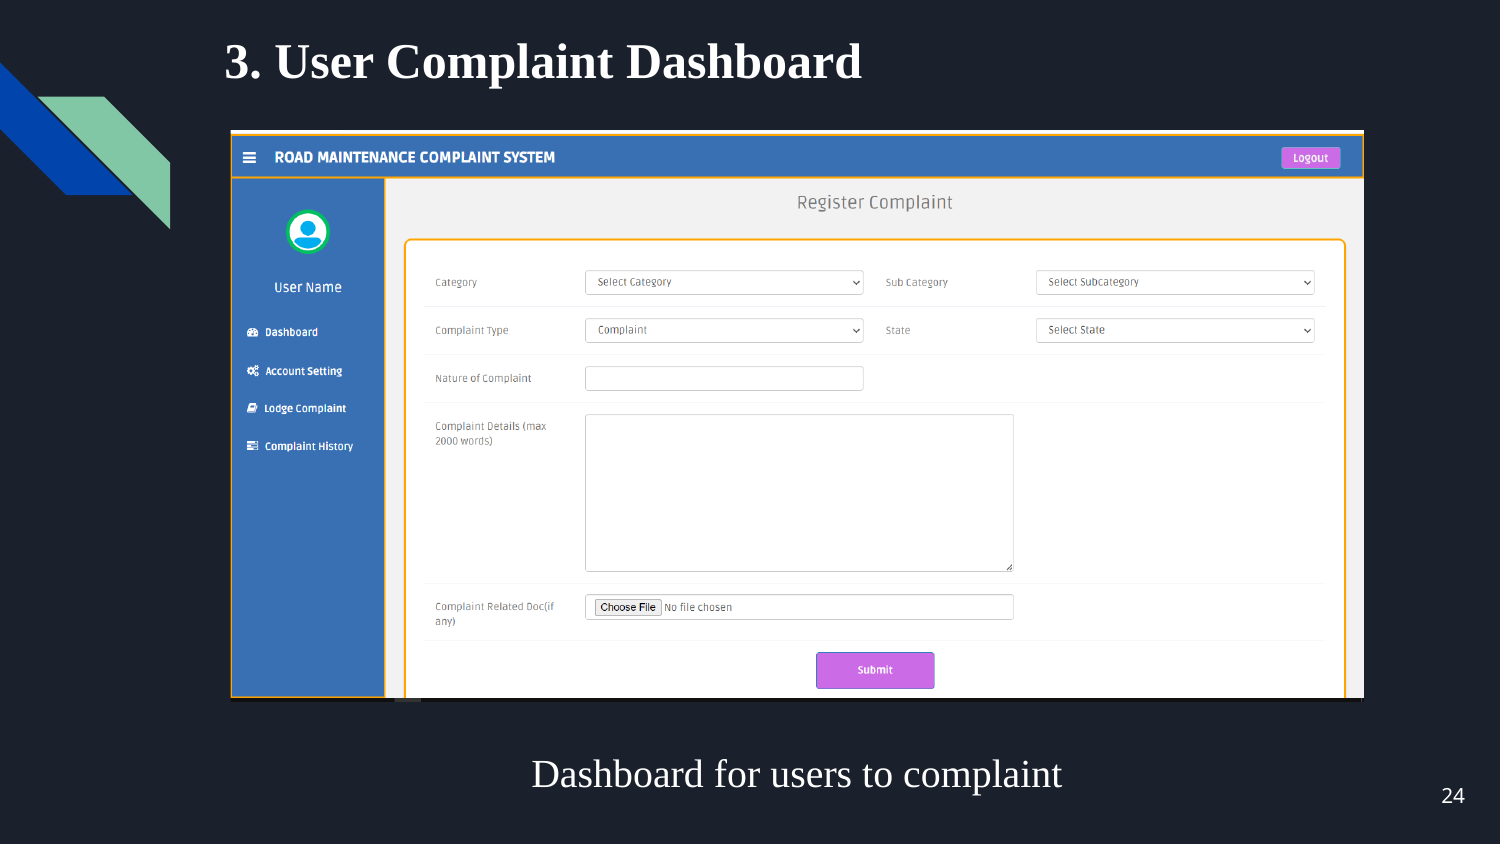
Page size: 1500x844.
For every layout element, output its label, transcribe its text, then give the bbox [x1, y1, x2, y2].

picture [230, 130, 1365, 702]
title 3. User Complaint Dashboard [209, 13, 1365, 120]
list Dashboard for users to complaint [170, 725, 1424, 799]
slide_number 24 [1389, 764, 1480, 830]
